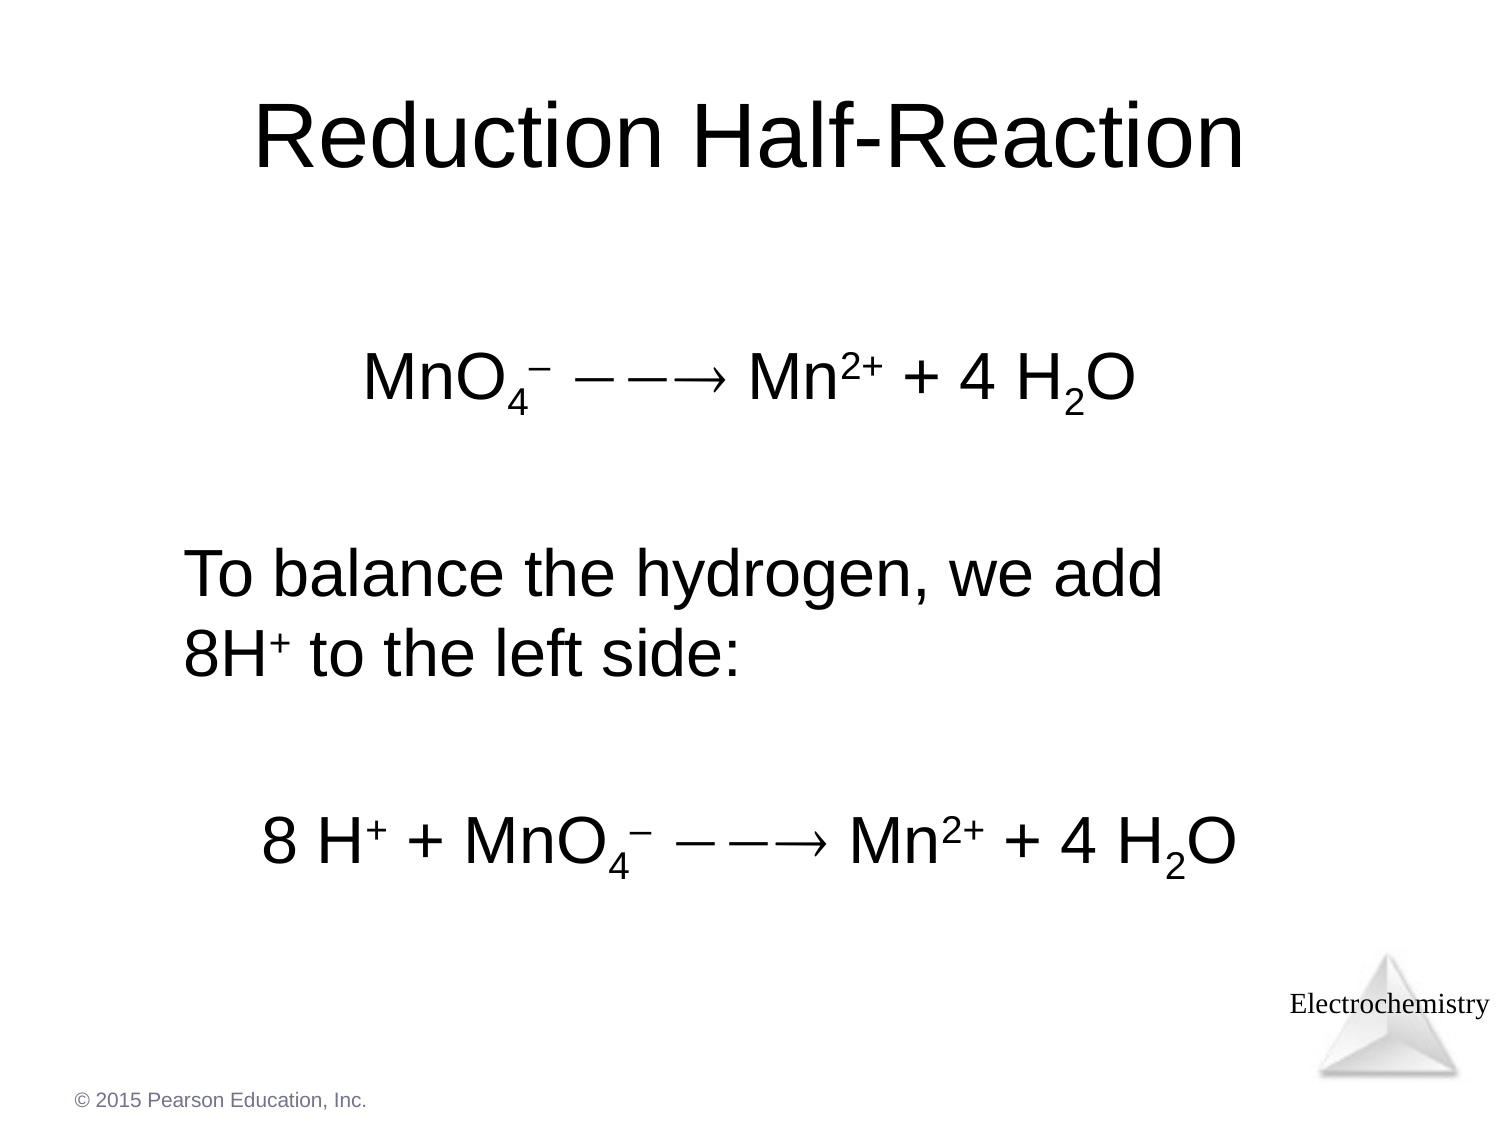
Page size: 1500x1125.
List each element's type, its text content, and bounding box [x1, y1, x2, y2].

picture [1275, 900, 1500, 1125]
list MnO4–  Mn2+ + 4 H2O To balance the hydrogen, we add 8H+ to the left side: 8 H+ + MnO4–  Mn2+ + 4 H2O [112, 324, 1388, 1001]
title Reduction Half-Reaction [0, 37, 1500, 226]
picture [1363, 1001, 1370, 1012]
